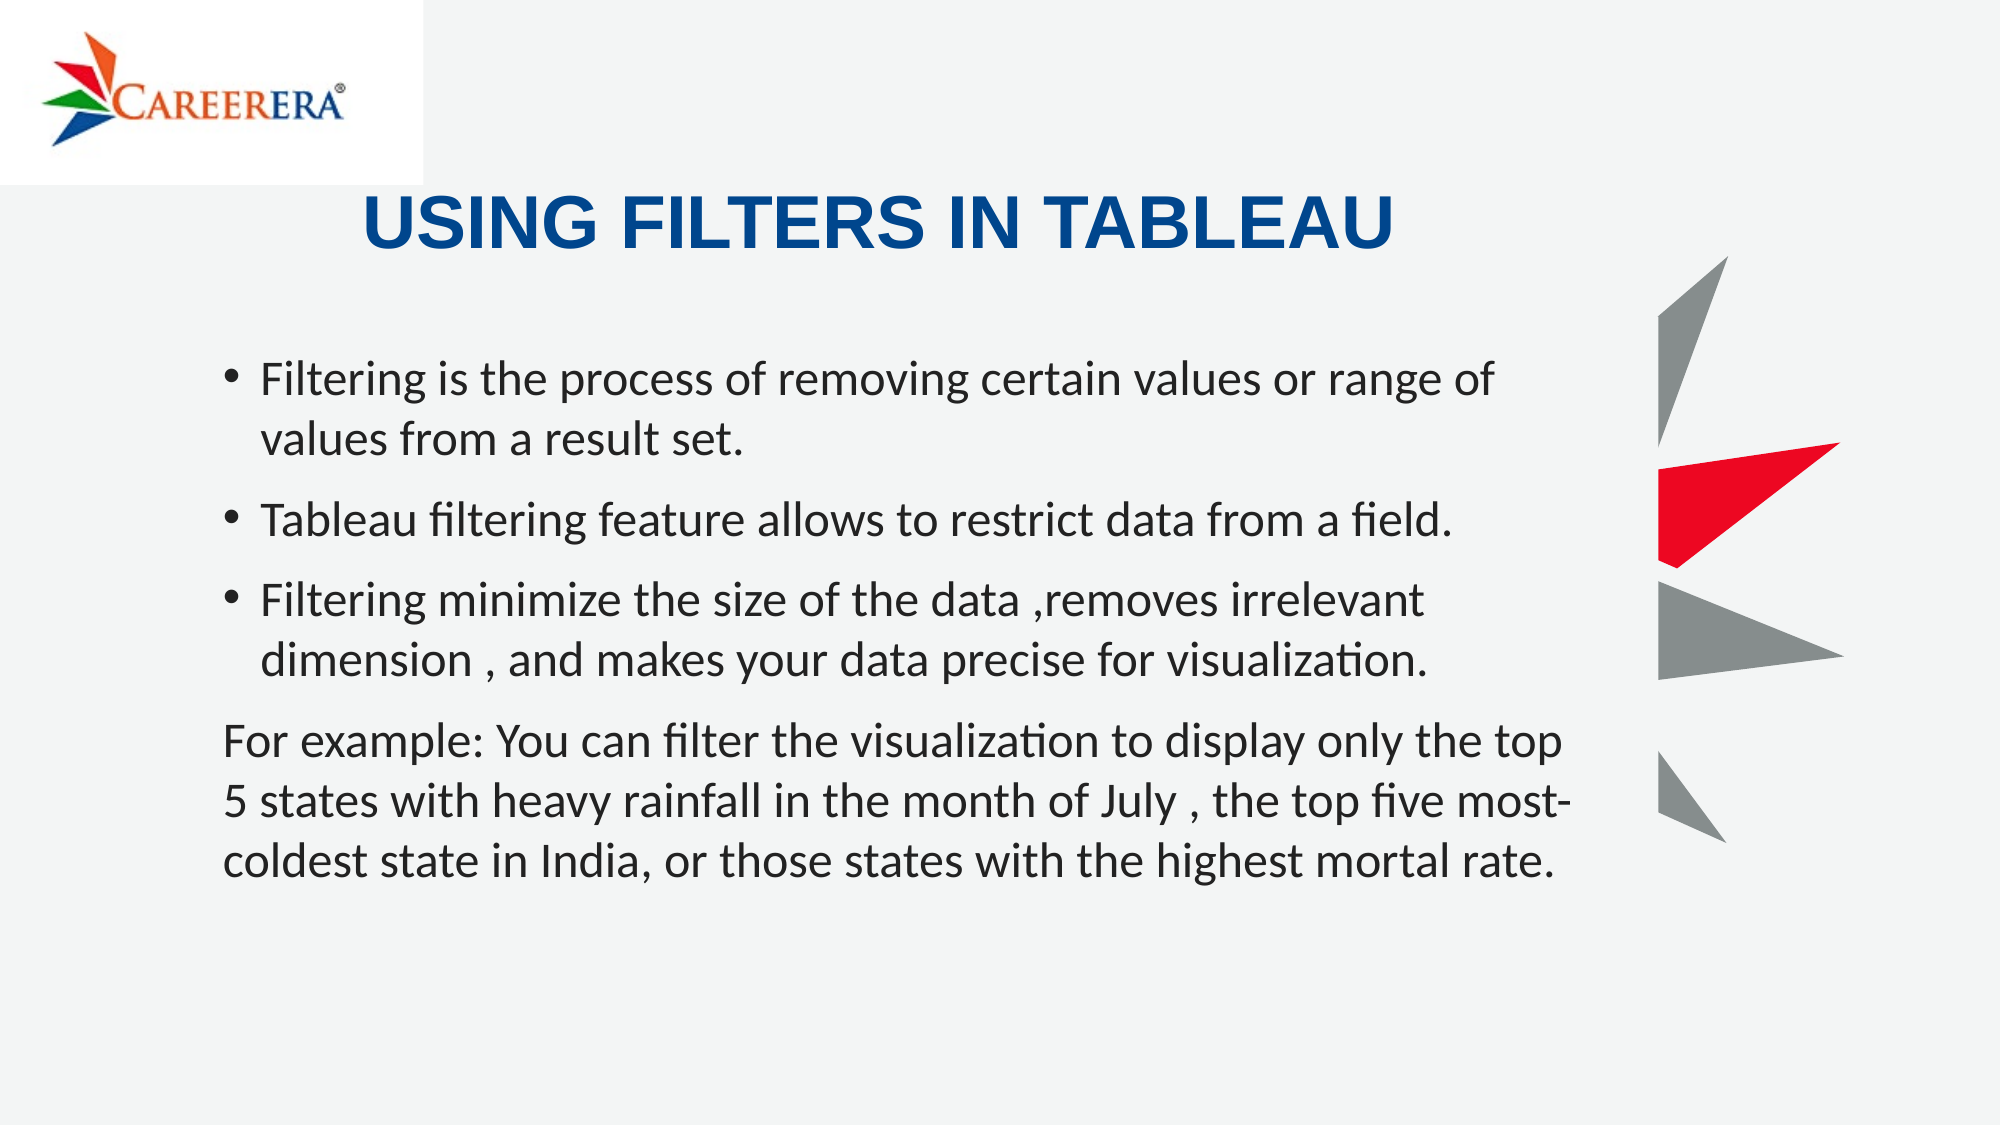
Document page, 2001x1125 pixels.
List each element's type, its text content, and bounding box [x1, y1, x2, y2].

title USING FILTERS IN TABLEAU [137, 169, 1622, 280]
picture [0, 0, 424, 186]
list Filtering is the process of removing certain values or range of values from a result set. Tableau filtering feature allows to restrict data from a field. Filtering minimize the size of the data ,removes irrelevant dimension , and makes your data precise for visualization. For example: You can filter the visualization to display only the top 5 states with heavy rainfall in the month of July , the top five most- coldest state in India, or those states with the highest mortal rate. [207, 299, 1599, 933]
